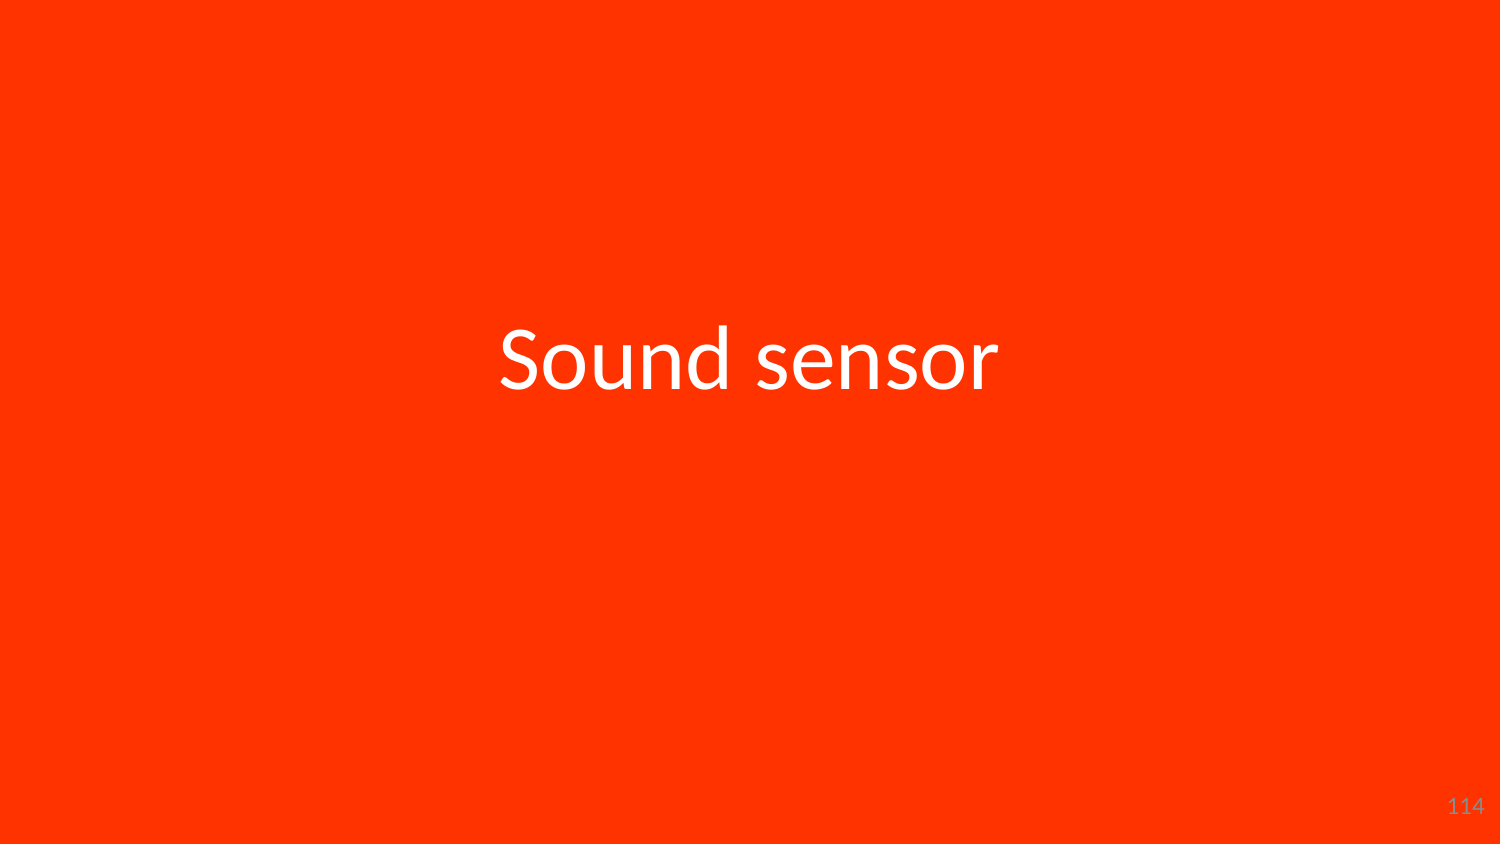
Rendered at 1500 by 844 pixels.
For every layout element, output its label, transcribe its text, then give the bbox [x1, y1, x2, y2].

title Sound sensor [112, 262, 1388, 443]
slide_number 114 [1415, 782, 1500, 828]
